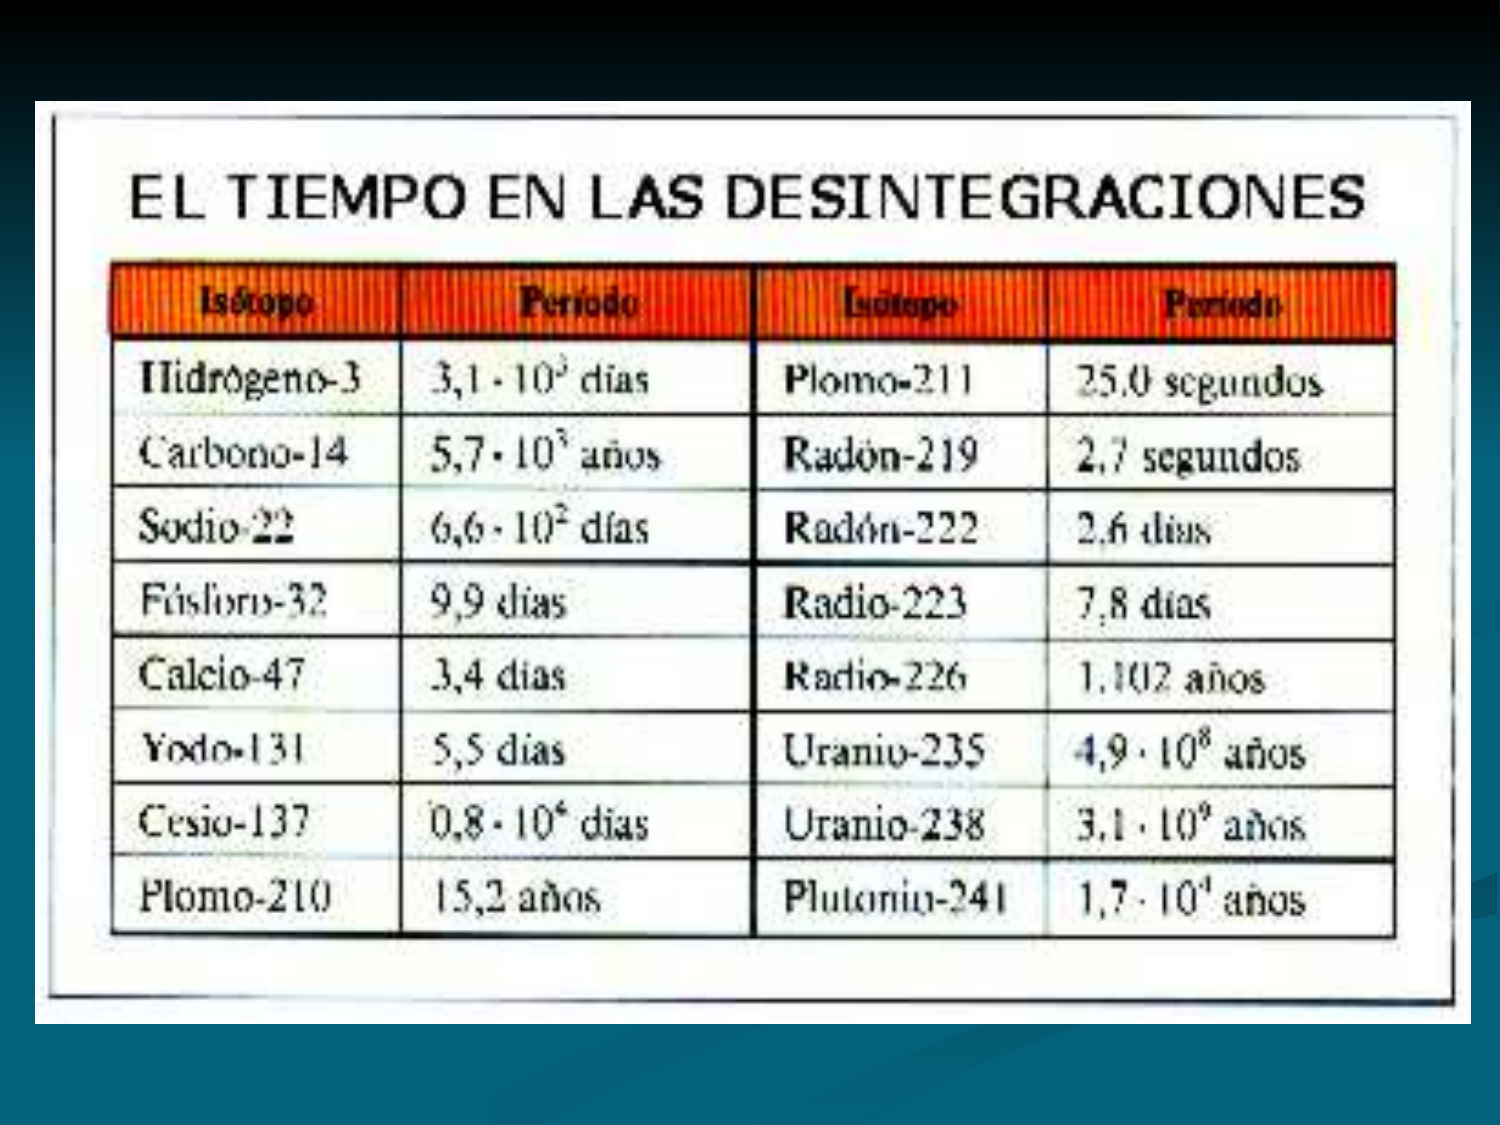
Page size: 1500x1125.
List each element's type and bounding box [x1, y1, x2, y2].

list [35, 101, 1471, 1024]
